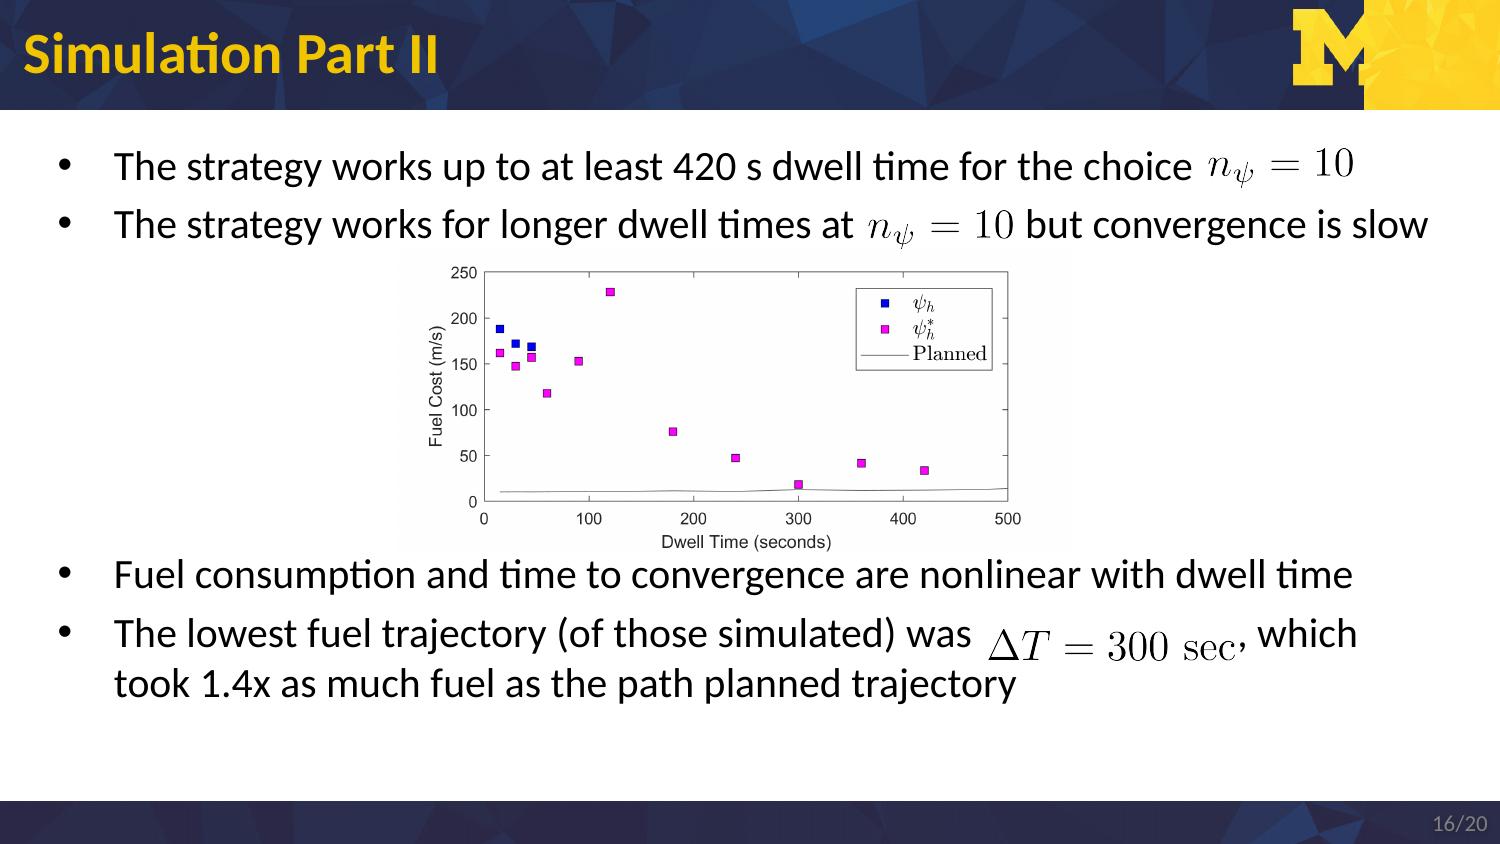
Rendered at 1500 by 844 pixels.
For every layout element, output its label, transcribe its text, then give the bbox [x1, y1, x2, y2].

list The strategy works up to at least 420 s dwell time for the choice The strategy works for longer dwell times at but convergence is slow Fuel consumption and time to convergence are nonlinear with dwell time The lowest fuel trajectory (of those simulated) was , which took 1.4x as much fuel as the path planned trajectory [42, 131, 1458, 754]
picture [1283, 0, 1500, 110]
picture [1207, 147, 1353, 189]
picture [0, 0, 8, 110]
picture [987, 629, 1235, 661]
picture [396, 209, 1072, 552]
title Simulation Part II [8, 0, 1283, 110]
picture [0, 801, 1500, 844]
